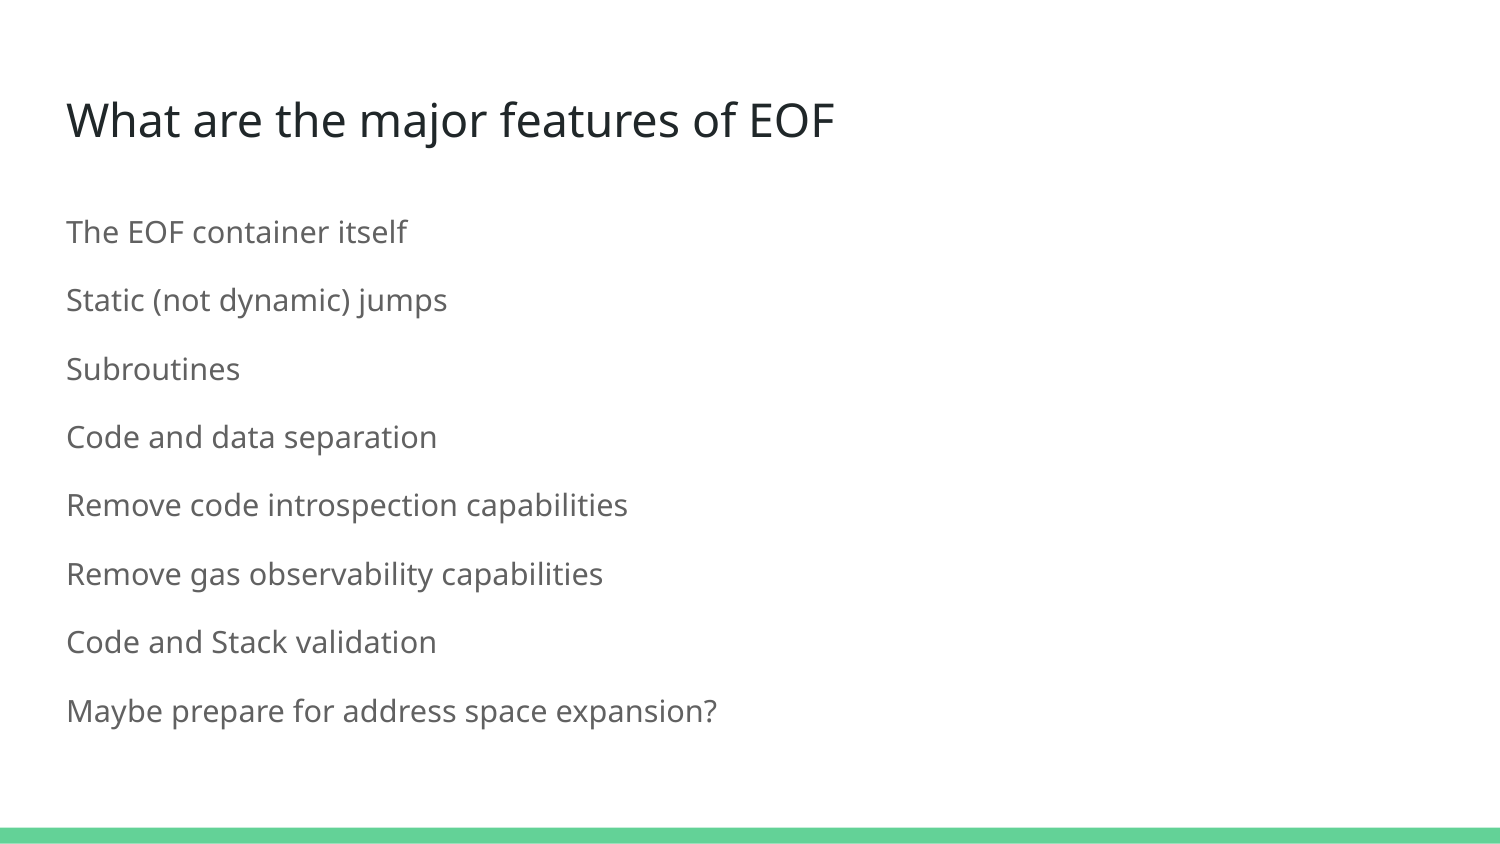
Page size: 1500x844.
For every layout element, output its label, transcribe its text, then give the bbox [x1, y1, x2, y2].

title What are the major features of EOF [51, 72, 1449, 167]
list The EOF container itself Static (not dynamic) jumps Subroutines Code and data separation Remove code introspection capabilities Remove gas observability capabilities Code and Stack validation Maybe prepare for address space expansion? [51, 189, 1449, 750]
